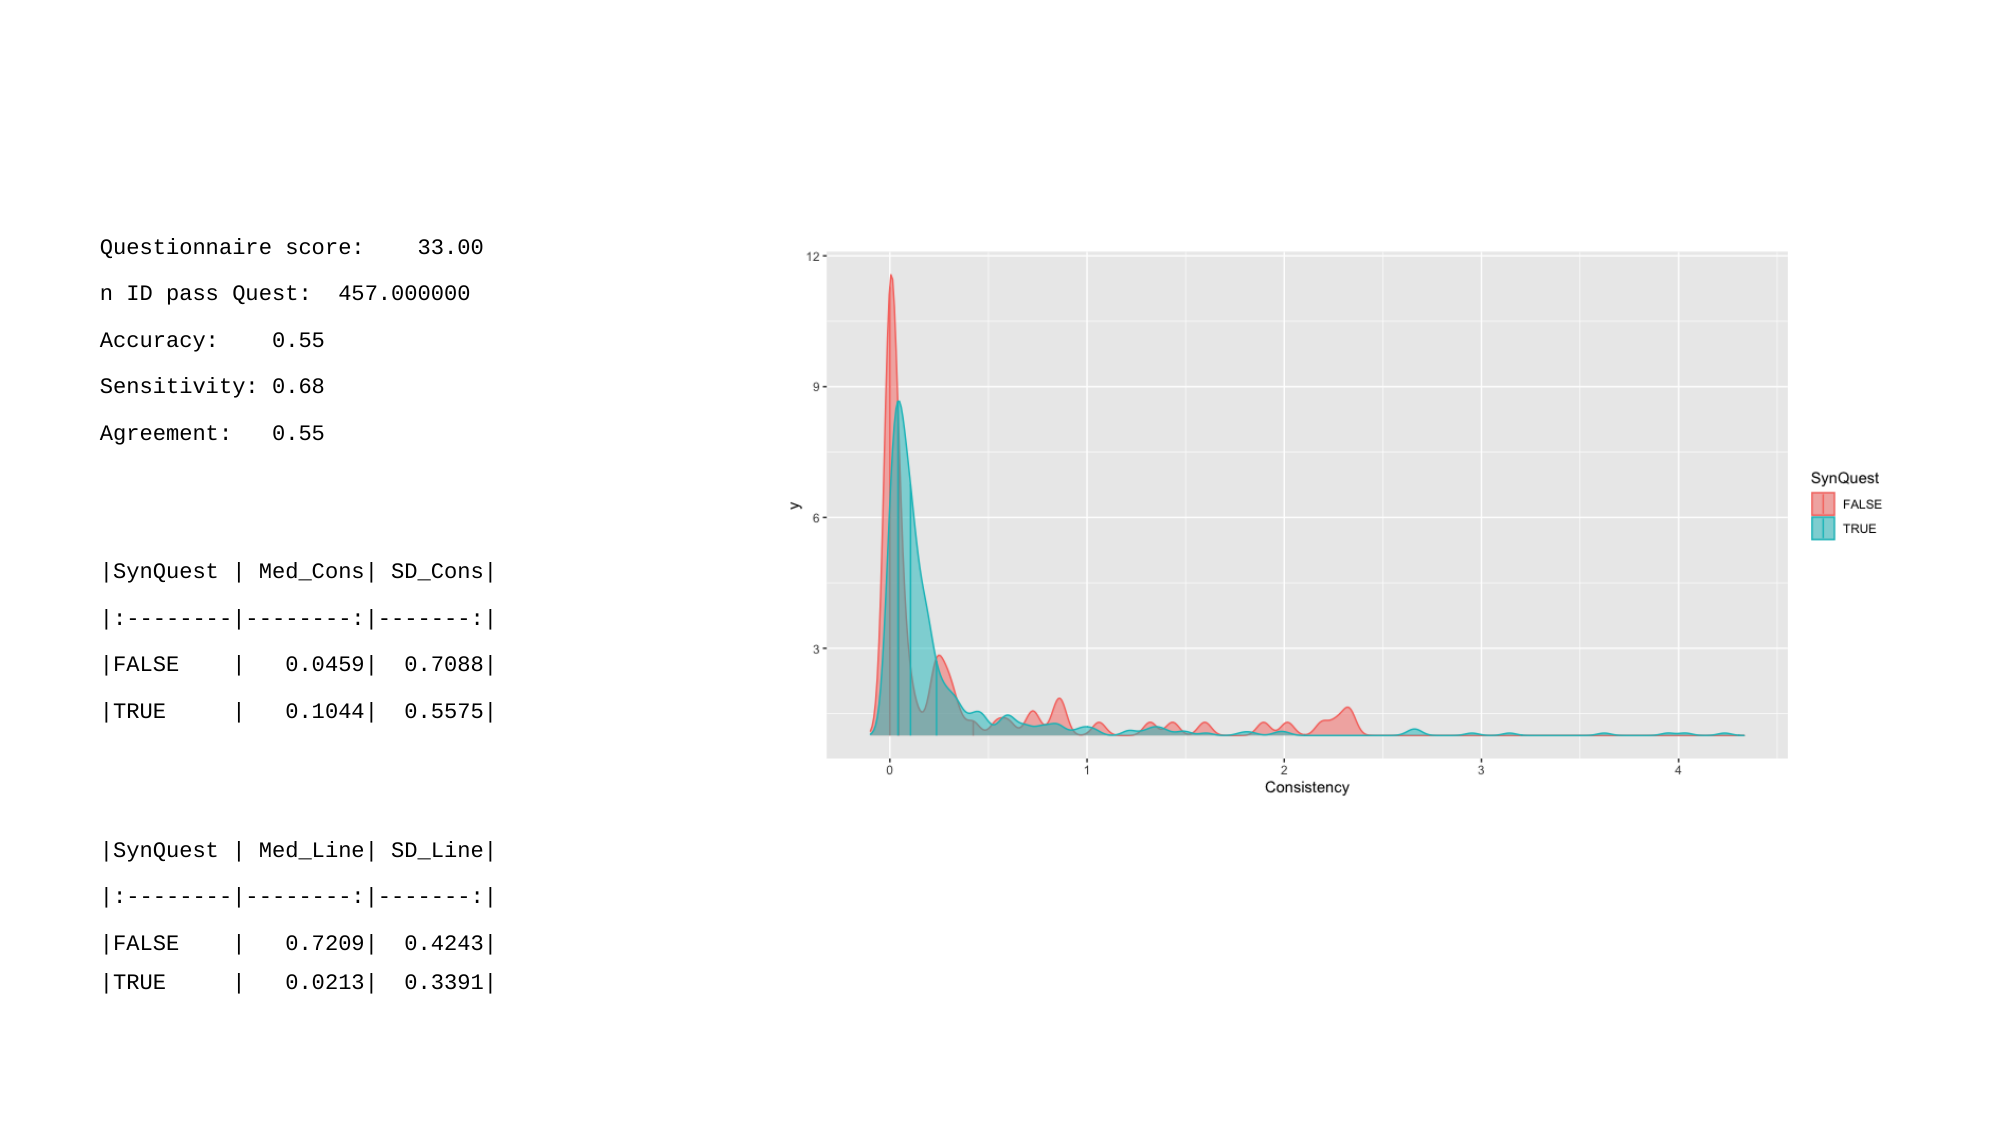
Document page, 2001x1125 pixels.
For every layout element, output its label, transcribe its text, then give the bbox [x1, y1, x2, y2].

list Questionnaire score: 33.00 n ID pass Quest: 457.000000 Accuracy: 0.55 Sensitivity: 0.68 Agreement: 0.55 |SynQuest | Med_Cons| SD_Cons| |:--------|--------:|-------:| |FALSE | 0.0459| 0.7088| |TRUE | 0.1044| 0.5575| |SynQuest | Med_Line| SD_Line| |:--------|--------:|-------:| |FALSE | 0.7209| 0.4243| |TRUE | 0.0213| 0.3391| [99, 235, 758, 1005]
picture [779, 243, 1898, 804]
